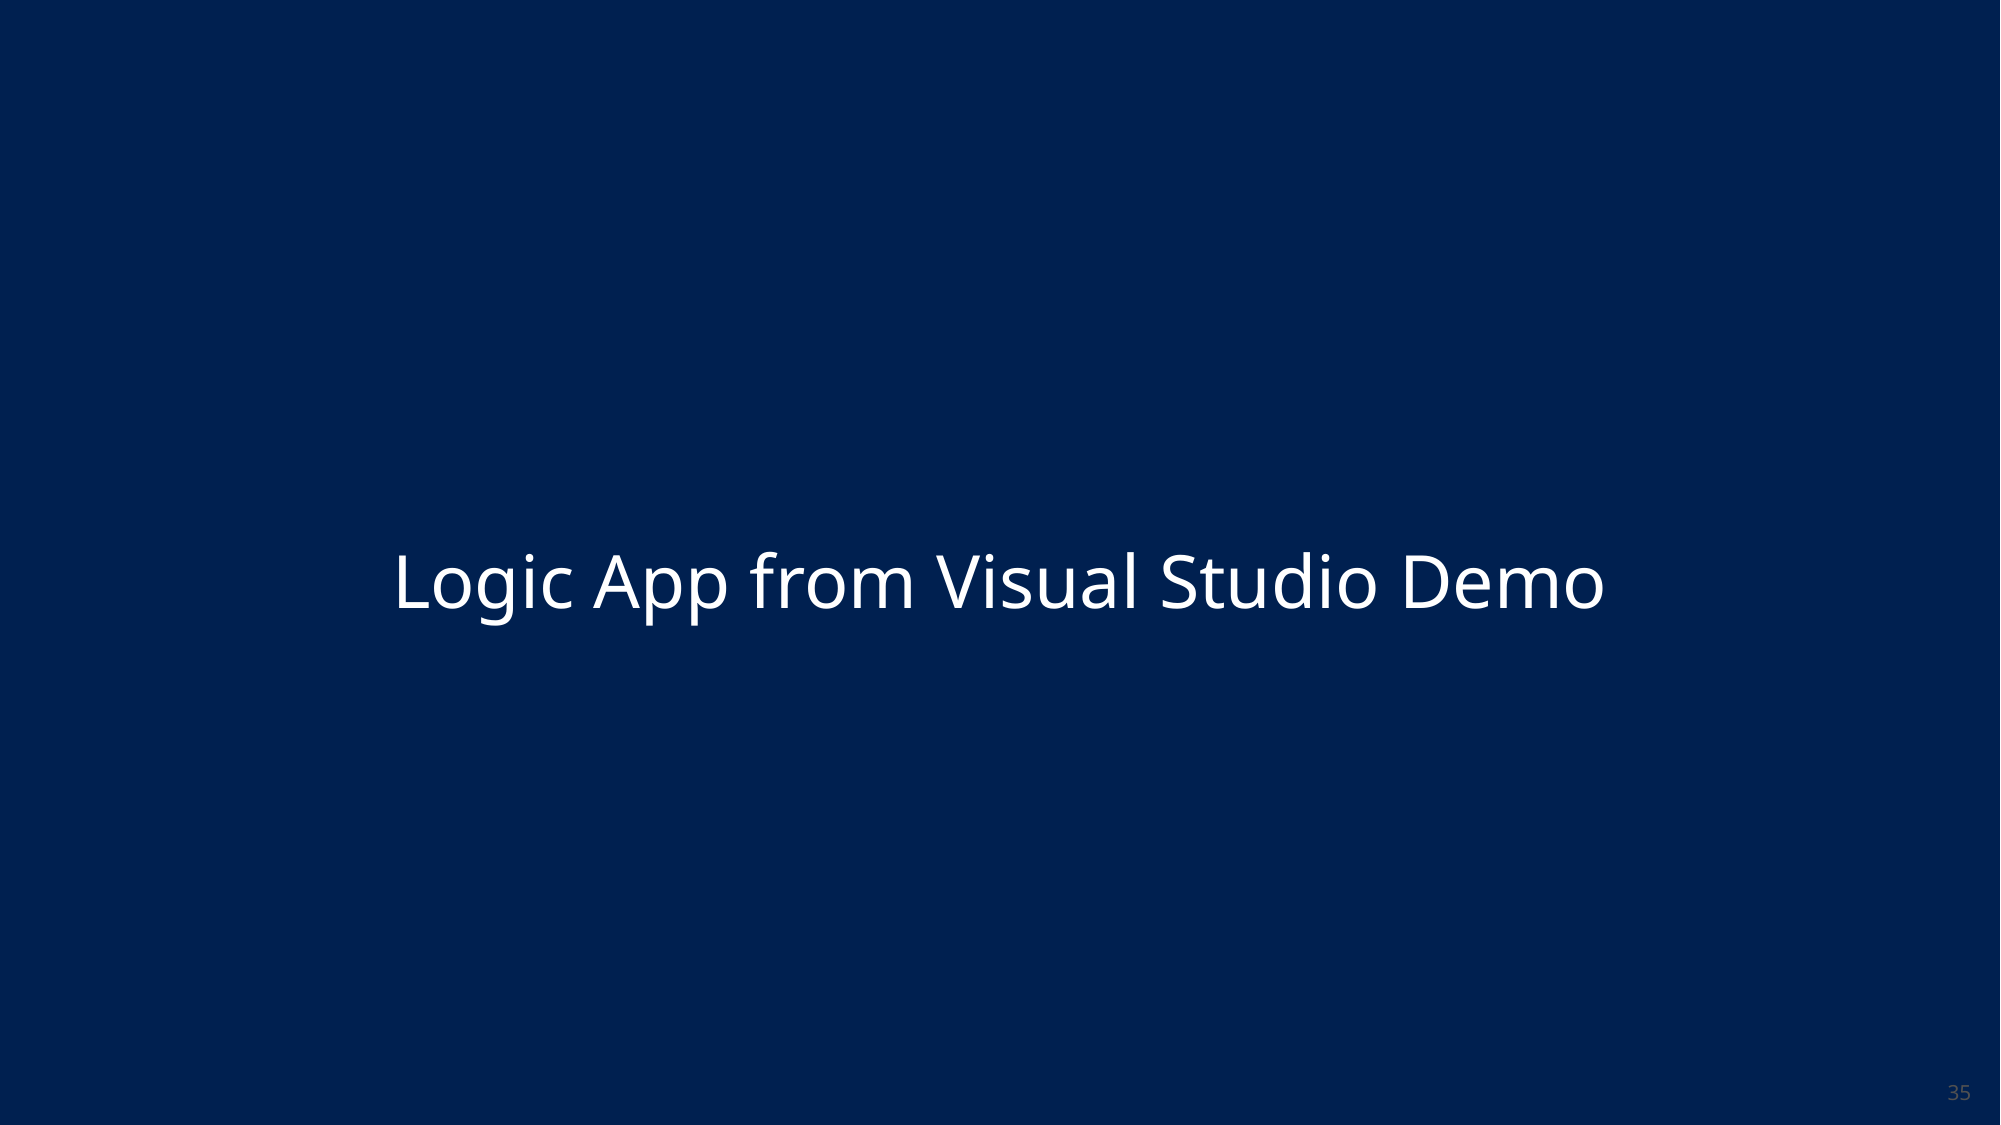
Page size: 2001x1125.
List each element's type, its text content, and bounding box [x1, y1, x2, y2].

text_box 35 [1925, 1072, 1986, 1112]
text_box Logic App from Visual Studio Demo [0, 0, 2000, 1125]
